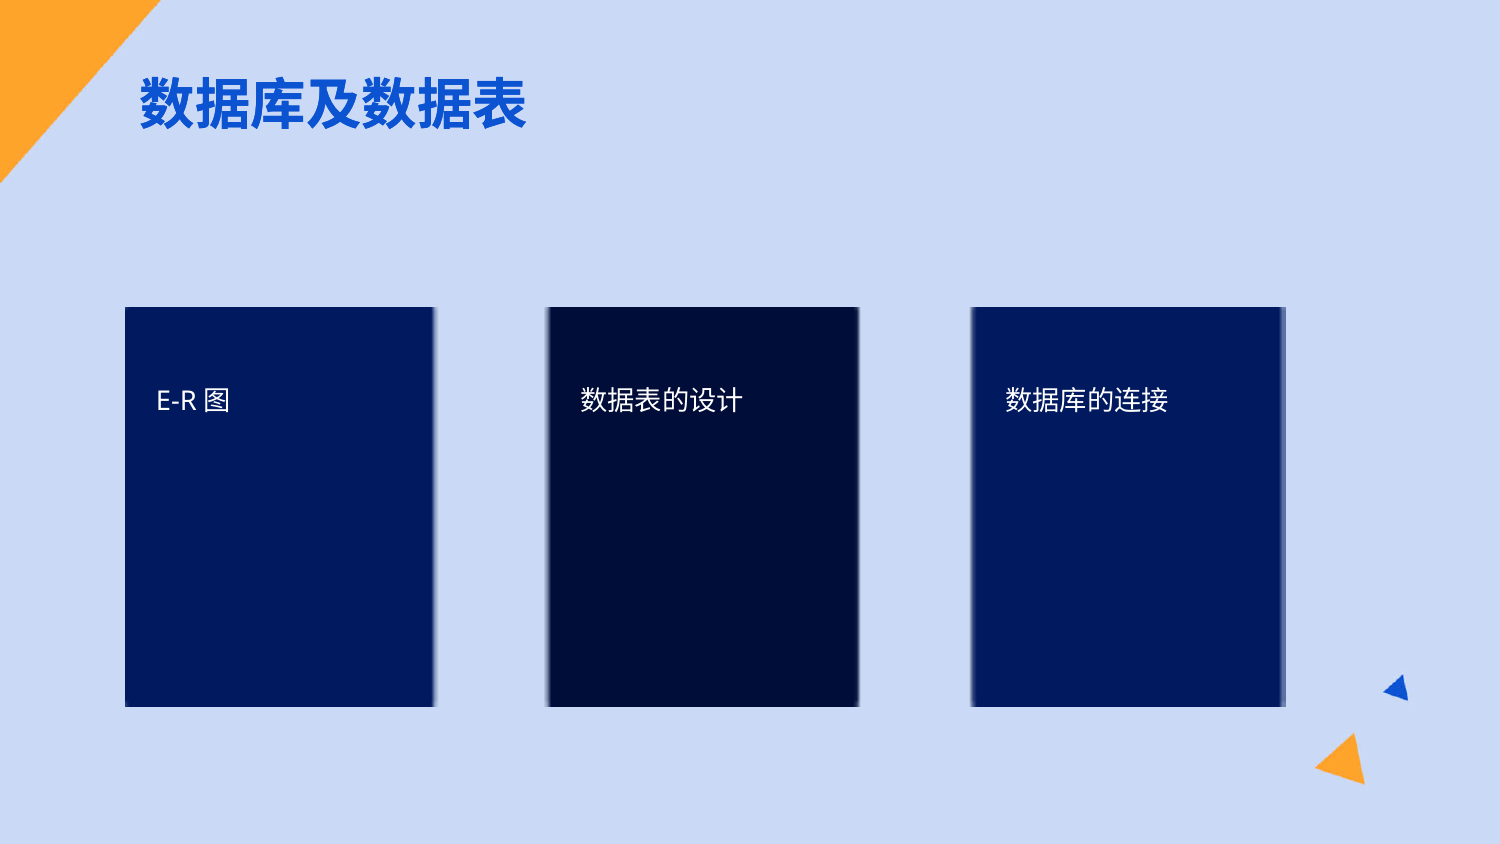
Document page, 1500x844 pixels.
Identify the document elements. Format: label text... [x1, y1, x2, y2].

text_box 数据库及数据表 [125, 57, 1406, 148]
picture [0, 0, 1500, 844]
